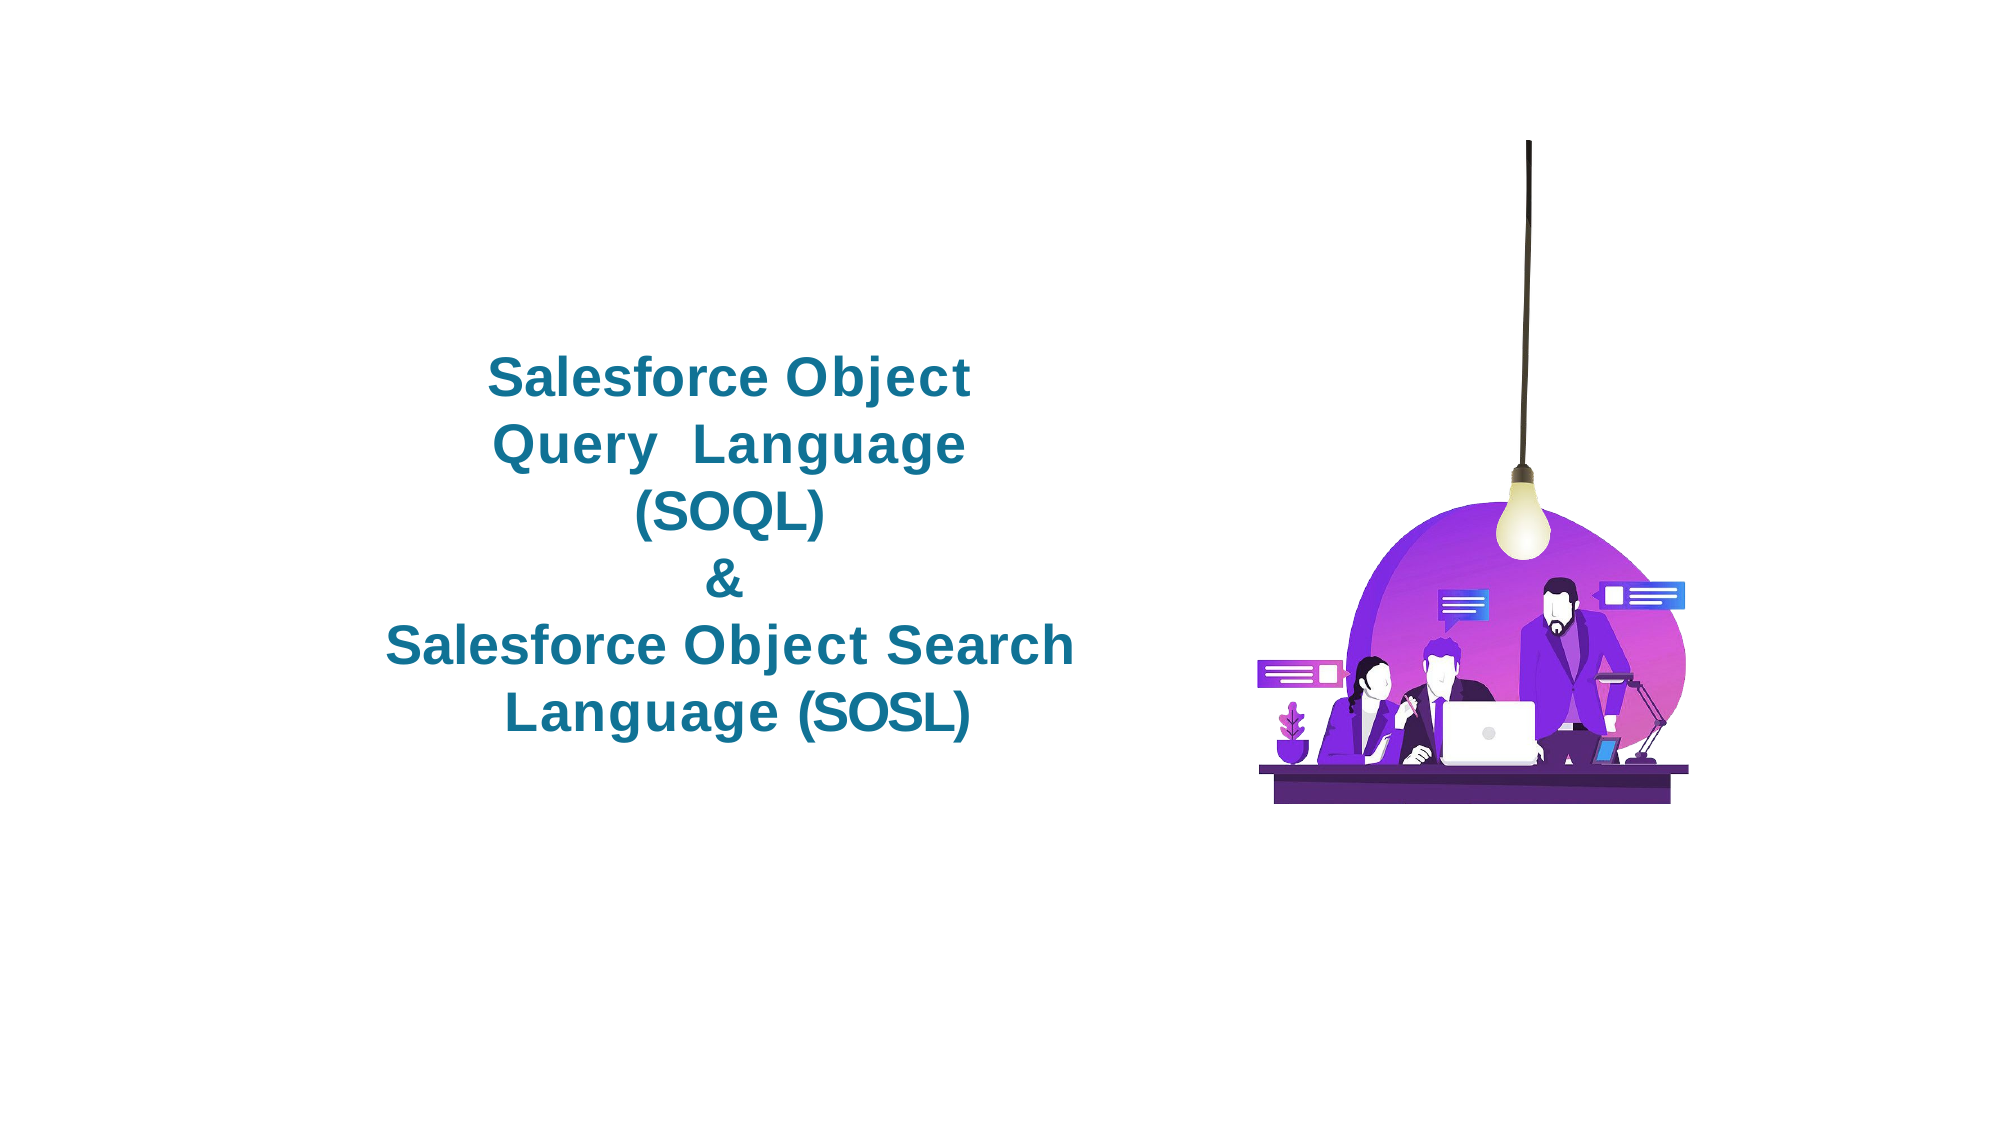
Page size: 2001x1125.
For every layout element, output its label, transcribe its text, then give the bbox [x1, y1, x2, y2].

text_box Salesforce Object Query Language (SOQL) & Salesforce Object Search Language (SOSL) [384, 339, 1078, 743]
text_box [1257, 140, 1689, 804]
